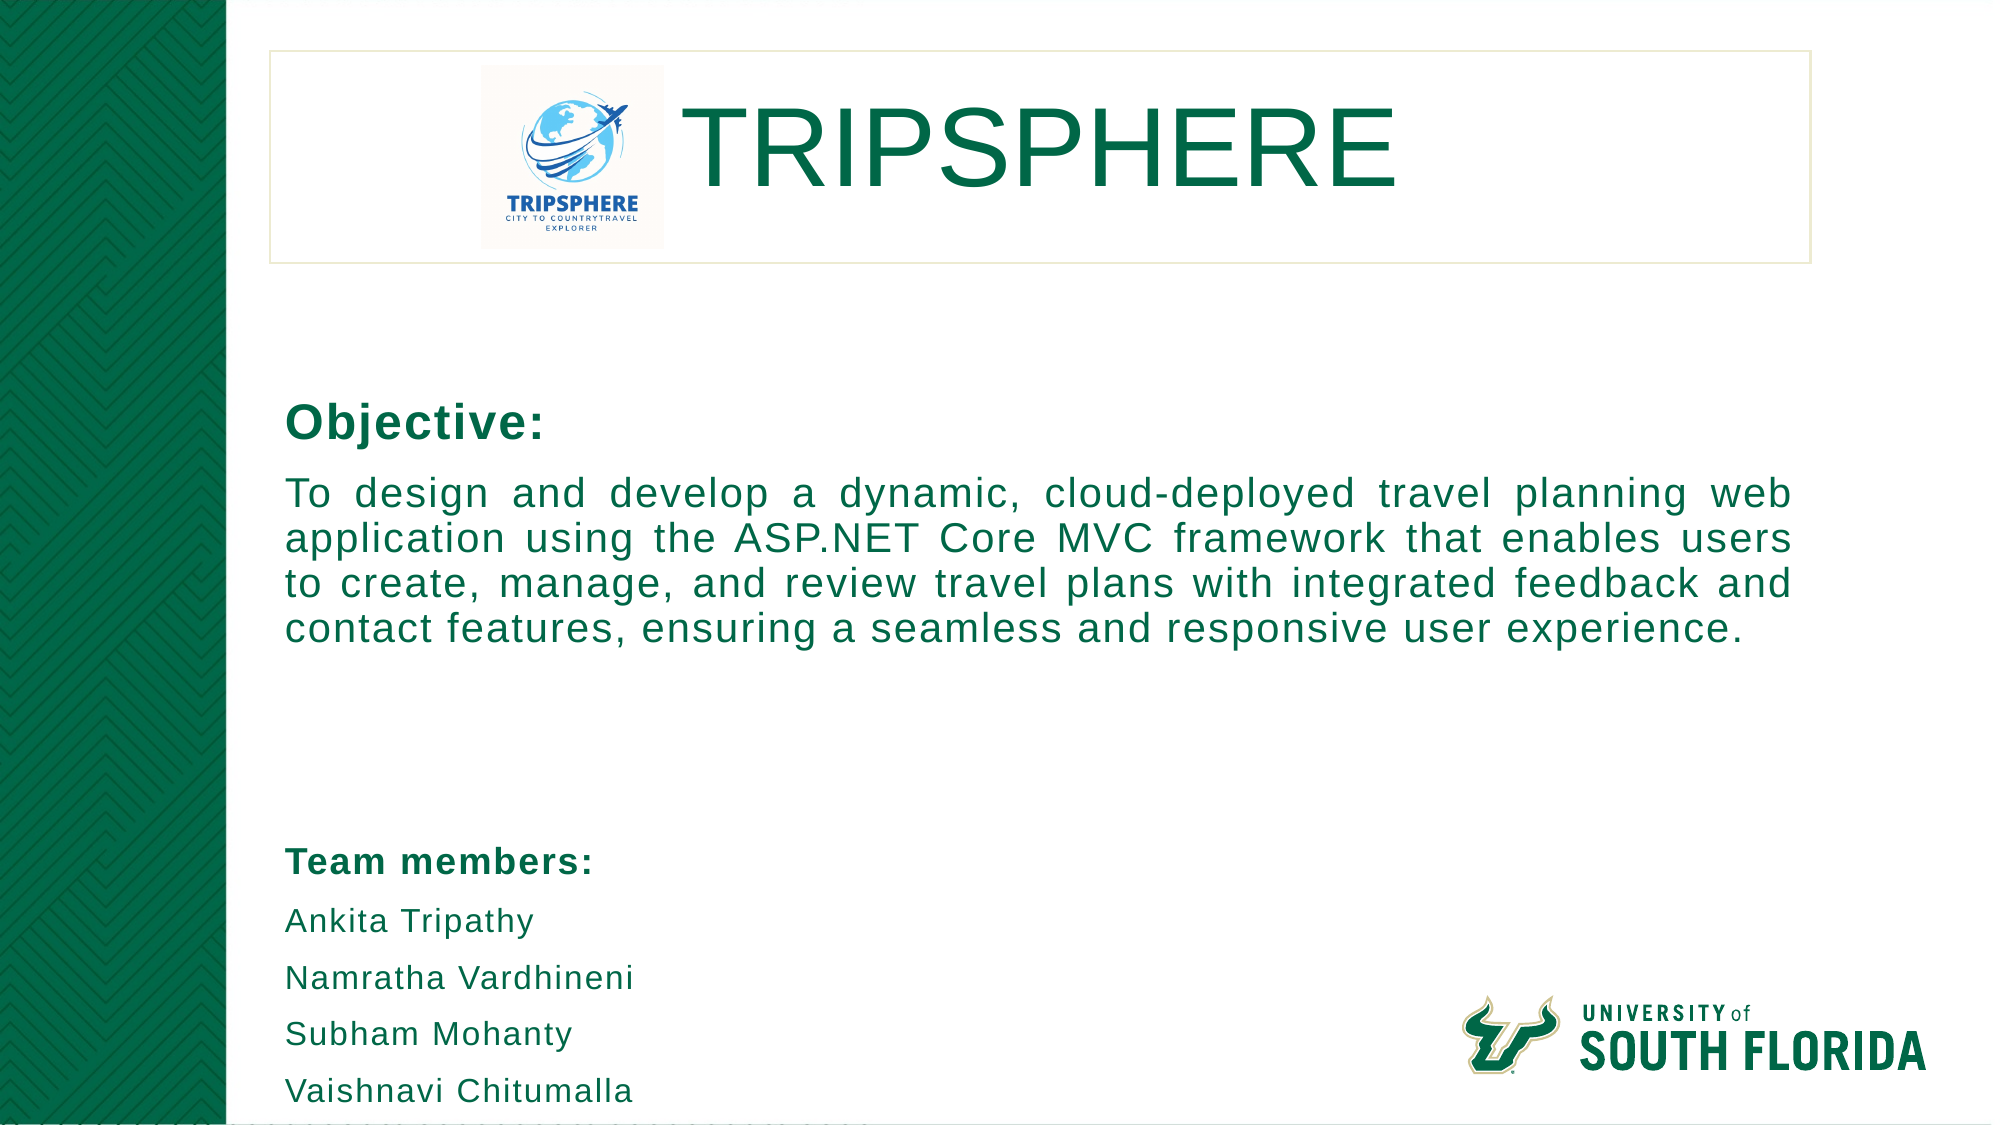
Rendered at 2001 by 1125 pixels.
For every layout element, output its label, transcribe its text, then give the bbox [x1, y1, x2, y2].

title TRIPSPHERE [269, 50, 1812, 264]
list Objective: To design and develop a dynamic, cloud-deployed travel planning web application using the ASP.NET Core MVC framework that enables users to create, manage, and review travel plans with integrated feedback and contact features, ensuring a seamless and responsive user experience. Team members: Ankita Tripathy Namratha Vardhineni Subham Mohanty Vaishnavi Chitumalla [269, 388, 1811, 1075]
picture [0, 0, 2001, 1125]
